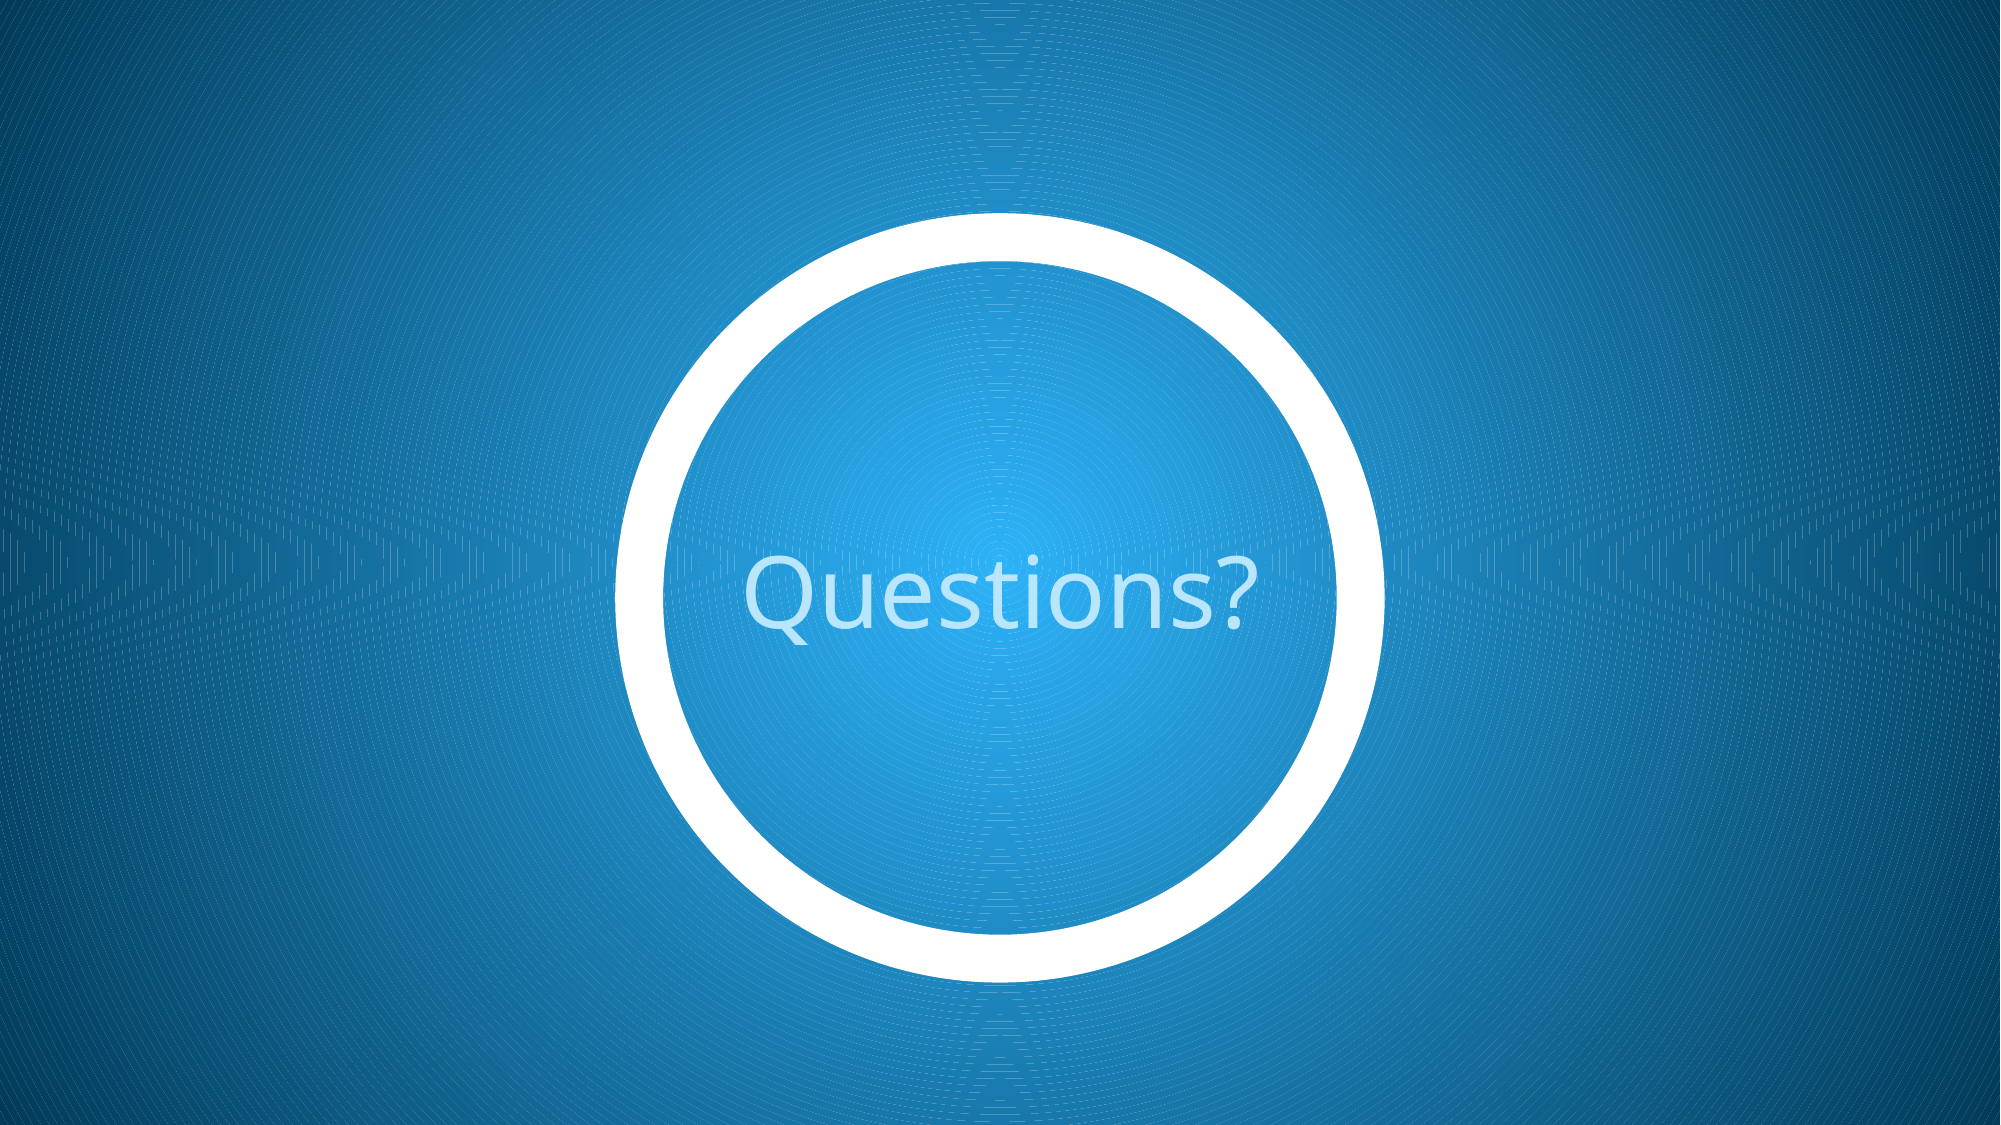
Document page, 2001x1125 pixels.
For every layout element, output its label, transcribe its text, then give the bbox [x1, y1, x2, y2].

text_box [638, 236, 1362, 960]
text_box [0, 0, 2000, 1125]
slide_number 30 [1845, 1042, 1940, 1103]
